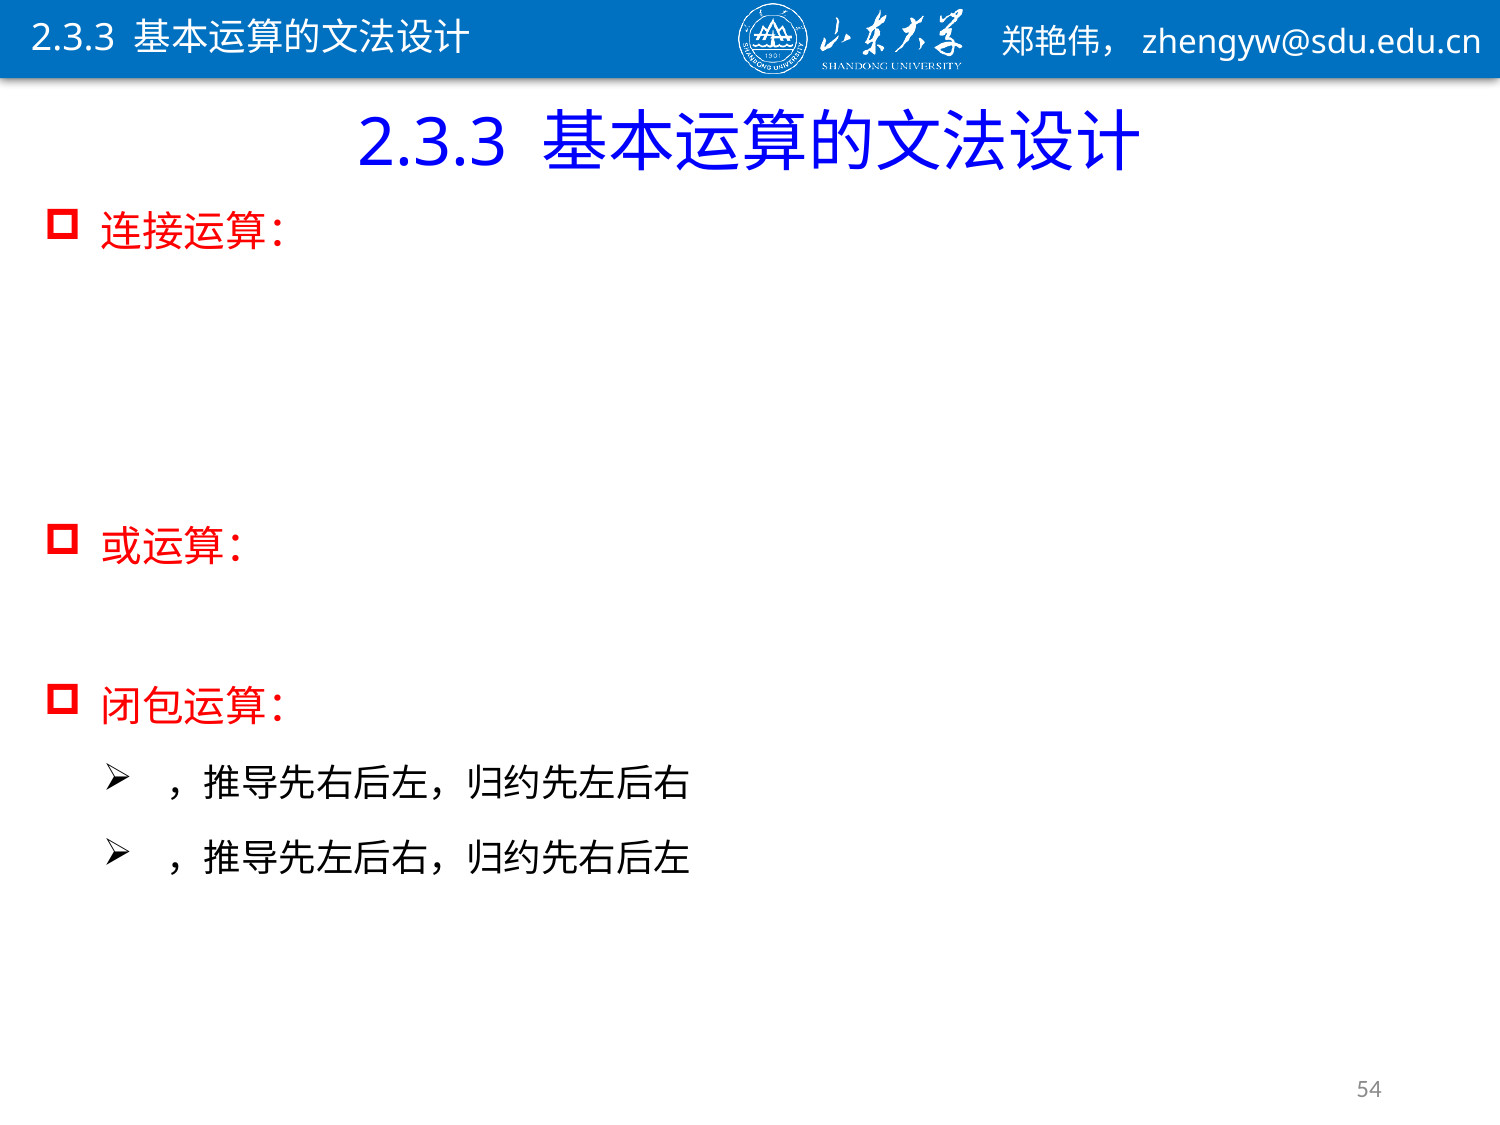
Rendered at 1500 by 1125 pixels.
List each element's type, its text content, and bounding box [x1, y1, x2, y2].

slide_number 54 [1059, 1057, 1397, 1118]
picture [738, 3, 963, 74]
text_box 2.3.3 基本运算的文法设计 [16, 5, 487, 66]
text_box 2.3.3 基本运算的文法设计 [0, 91, 1500, 187]
